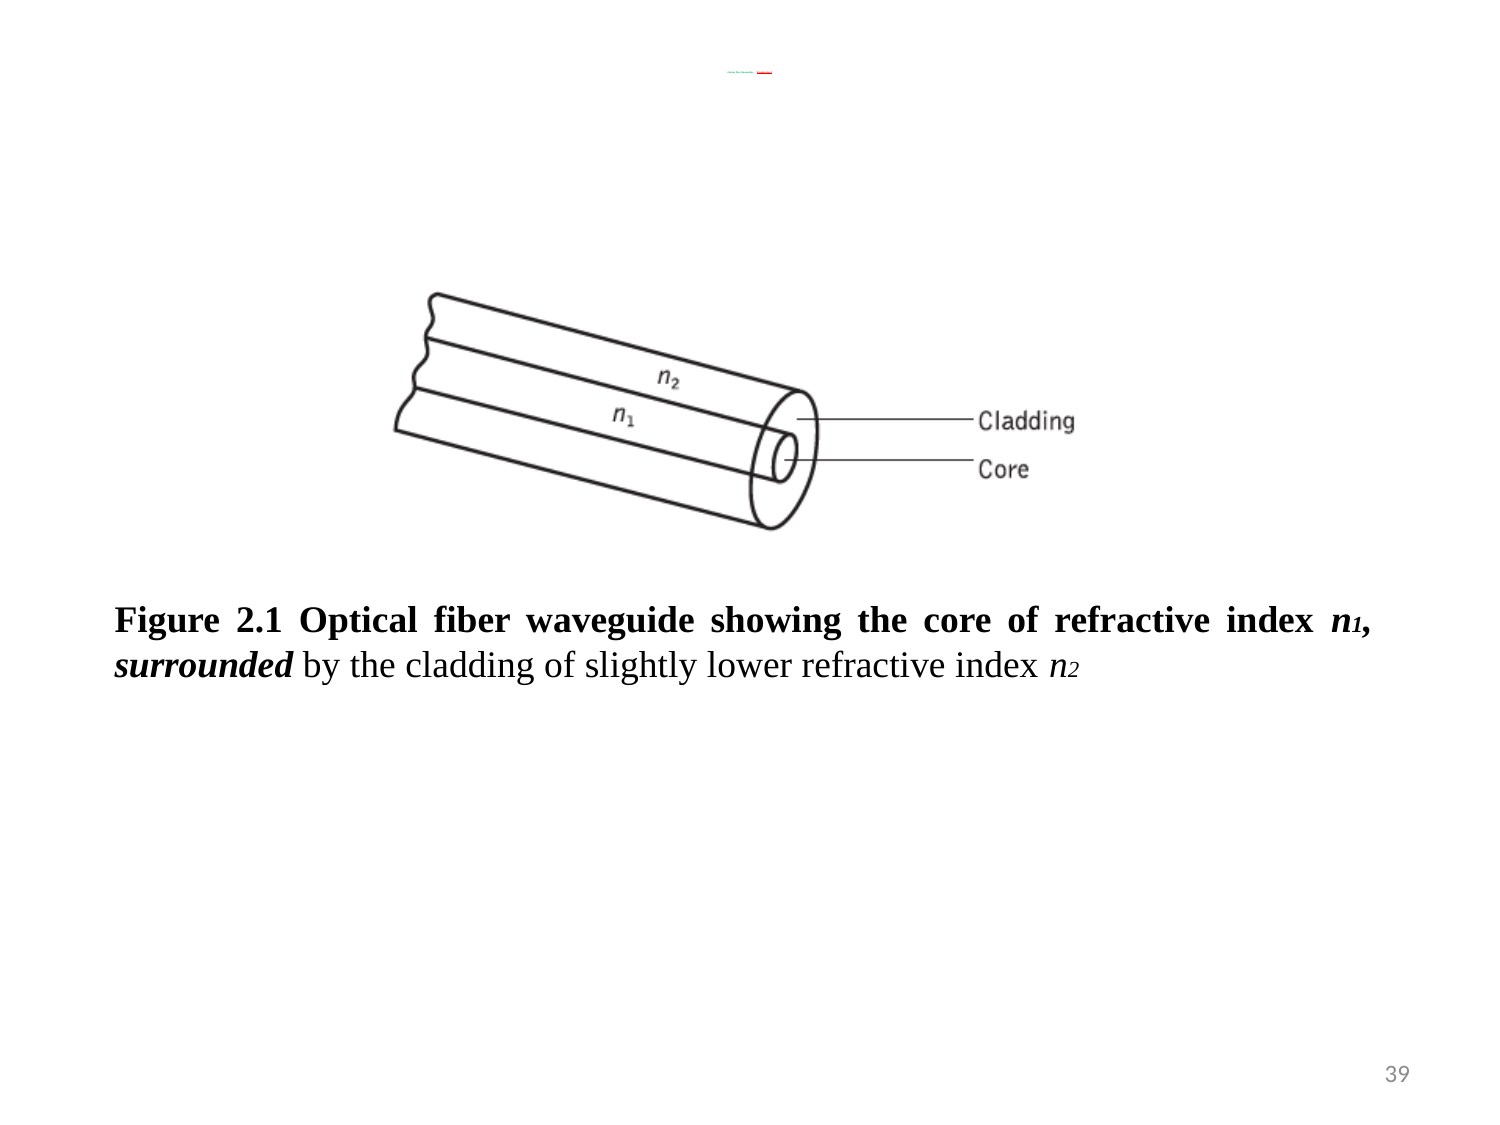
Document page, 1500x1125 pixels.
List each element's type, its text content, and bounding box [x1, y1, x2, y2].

text_box Figure 2.1 Optical fiber waveguide showing the core of refractive index n1, surrounded by the cladding of slightly lower refractive index n2 [99, 587, 1388, 693]
slide_number 39 [1074, 1042, 1425, 1103]
title Optical fiber Waveguides:- Introduction-3 [75, 62, 1425, 88]
picture [387, 274, 1082, 535]
